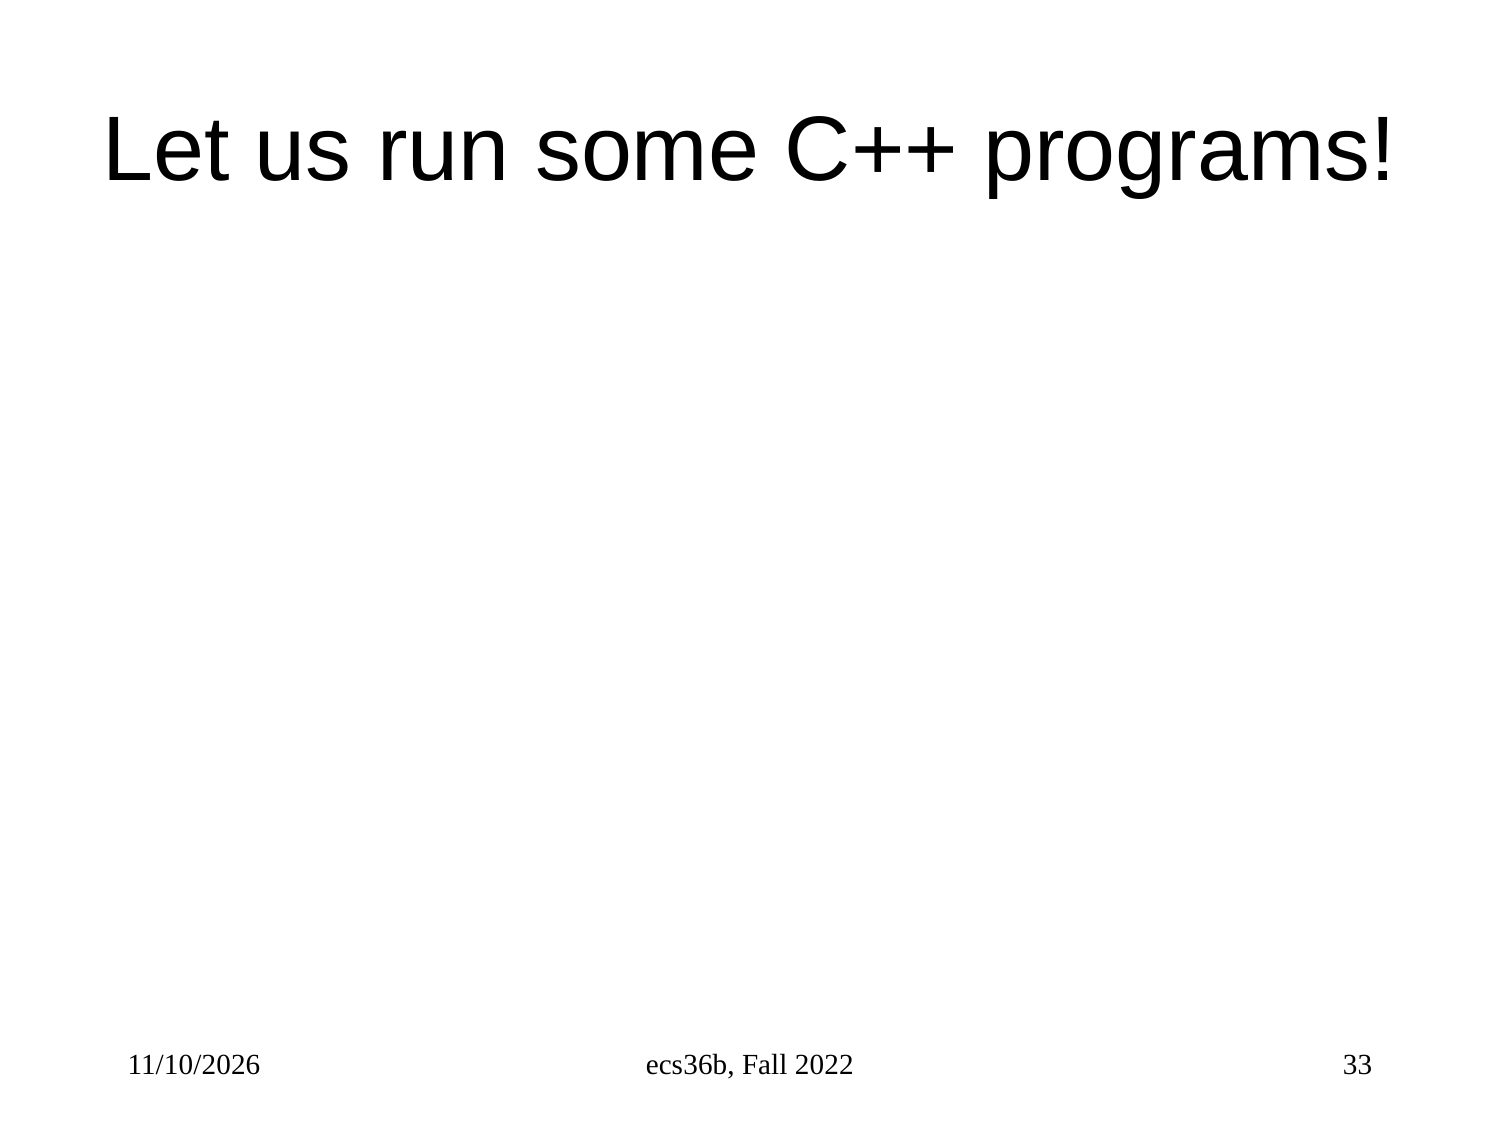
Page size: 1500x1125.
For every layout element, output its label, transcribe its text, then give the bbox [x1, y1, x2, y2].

title Let us run some C++ programs! [74, 49, 1426, 238]
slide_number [112, 1024, 426, 1101]
slide_number 33 [1074, 1024, 1388, 1101]
footer ecs36b, Fall 2022 [512, 1024, 988, 1101]
